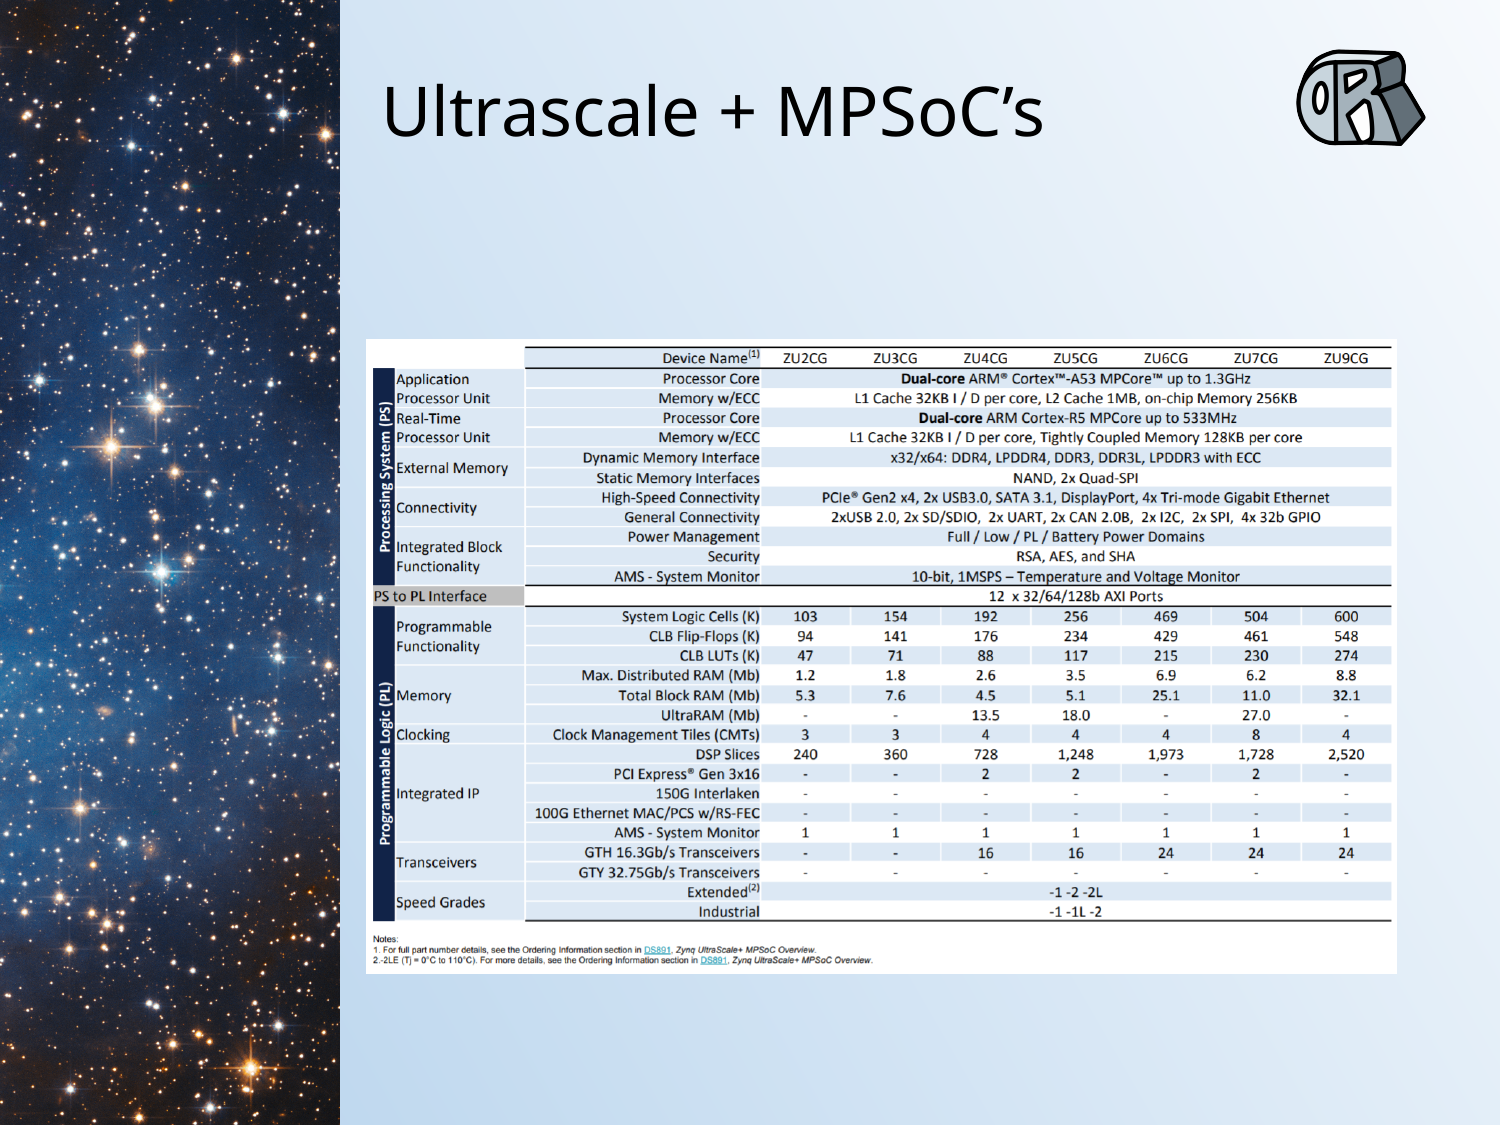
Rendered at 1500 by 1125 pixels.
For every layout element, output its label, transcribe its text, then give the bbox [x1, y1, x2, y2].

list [366, 339, 1397, 974]
picture [1260, 0, 1458, 197]
picture [0, 0, 340, 1125]
title Ultrascale + MPSoC’s [366, 59, 1397, 169]
